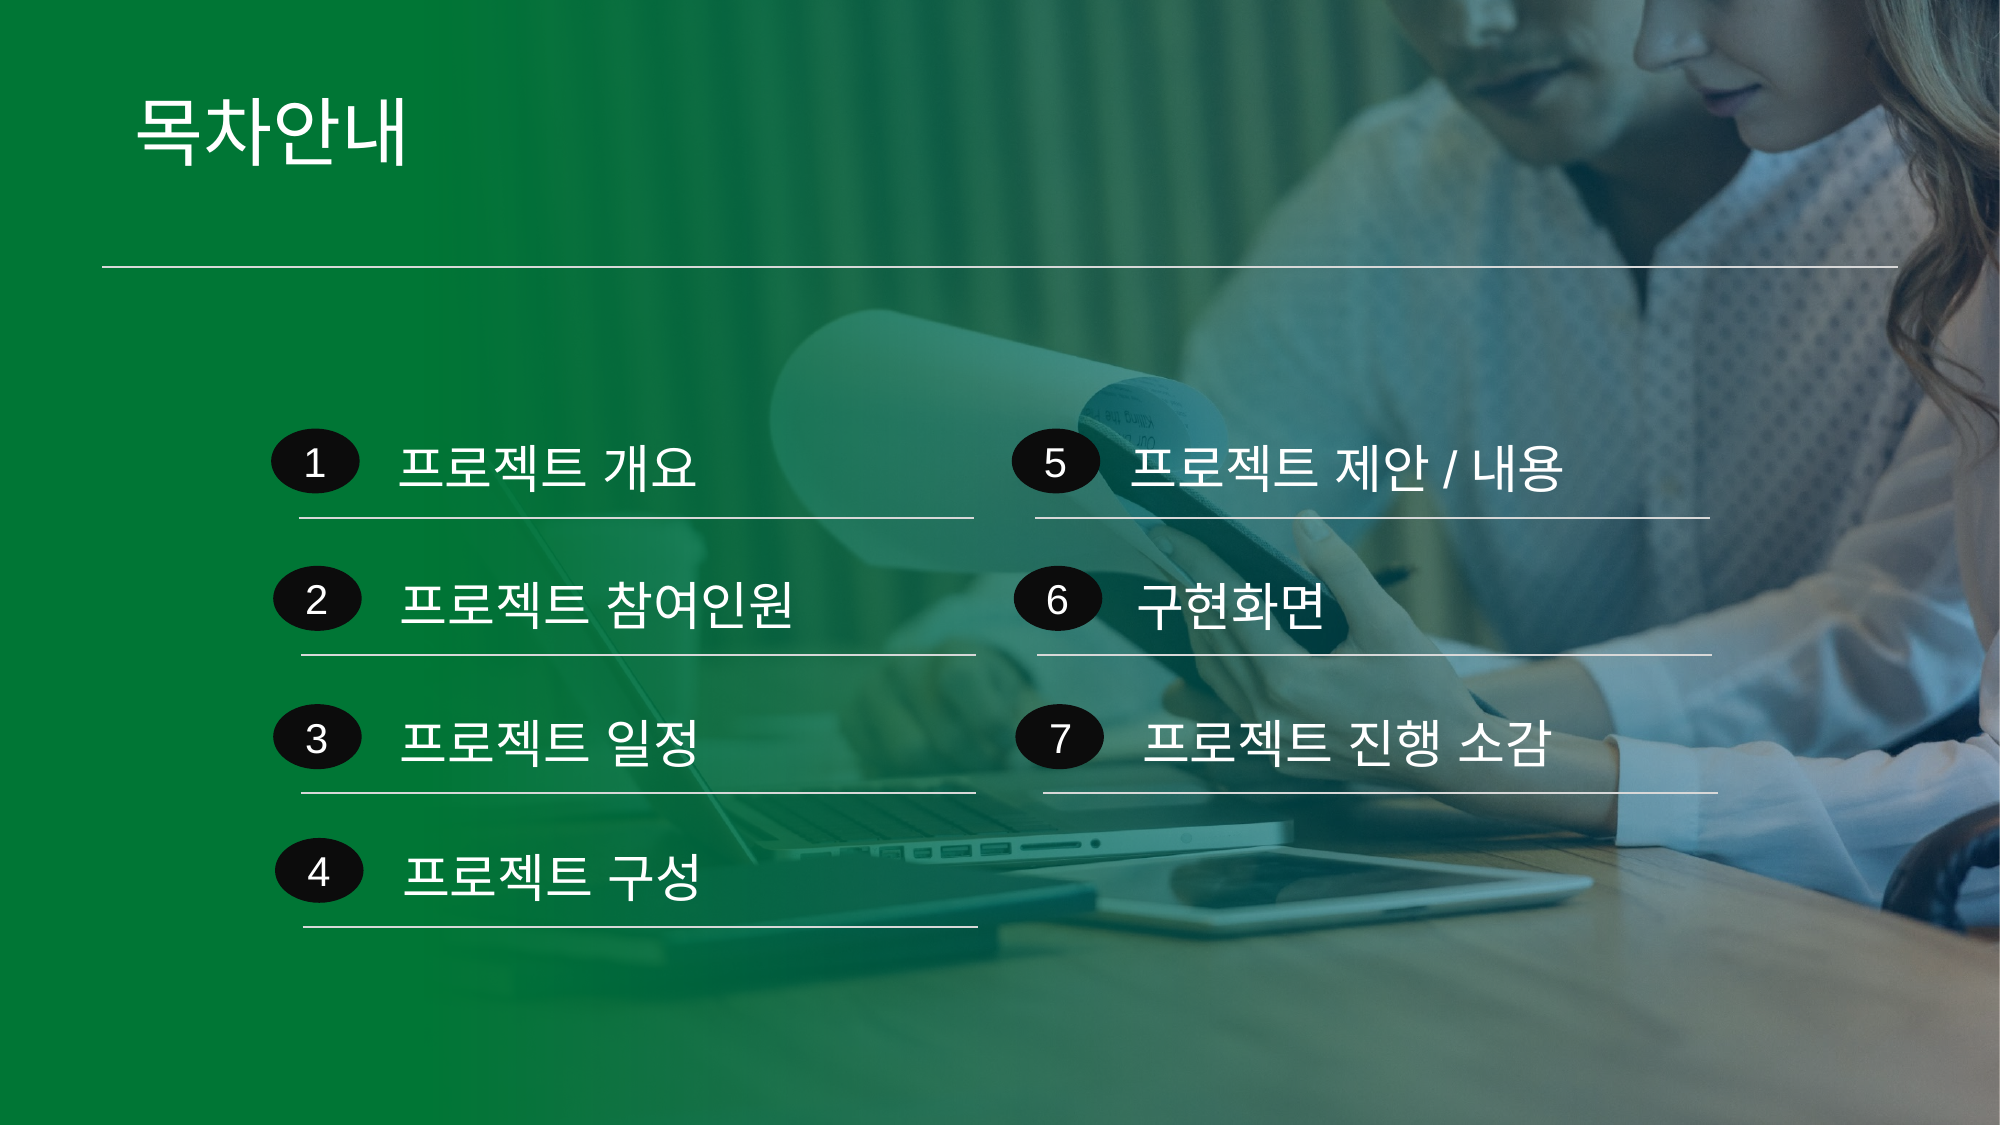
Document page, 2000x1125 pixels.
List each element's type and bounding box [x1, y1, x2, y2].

text_box [0, 0, 2000, 1125]
